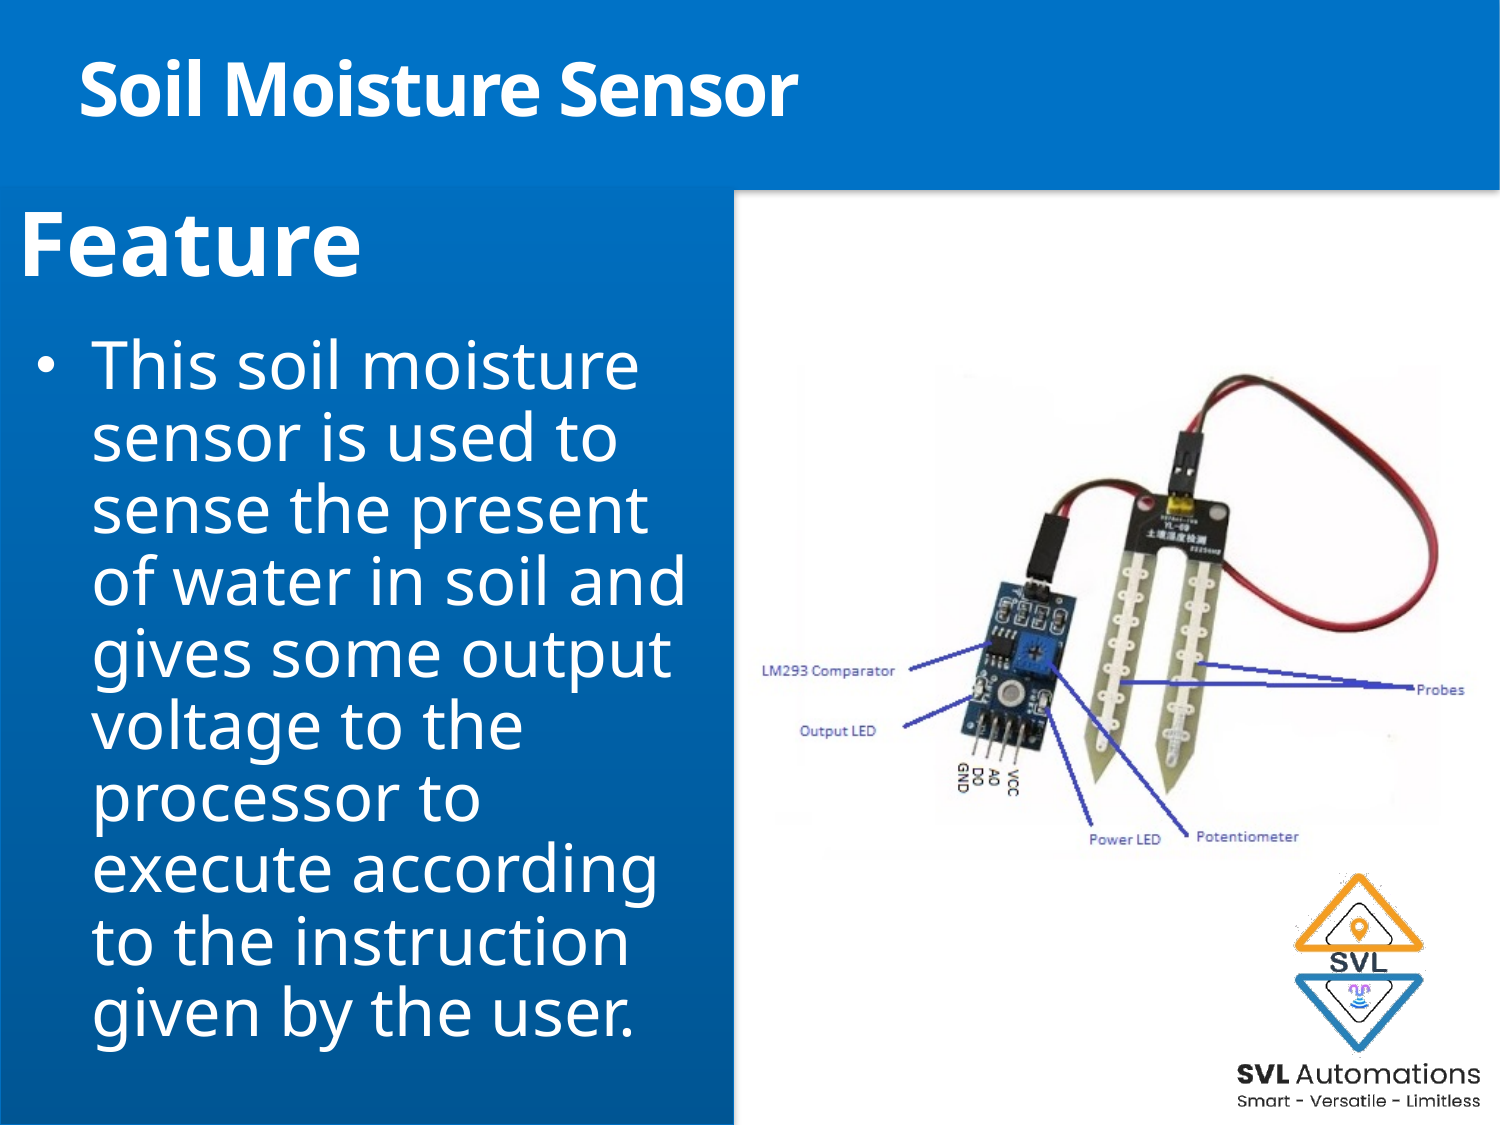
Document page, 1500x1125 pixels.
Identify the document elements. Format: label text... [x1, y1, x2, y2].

title Soil Moisture Sensor [78, 51, 1423, 133]
list This soil moisture sensor is used to sense the present of water in soil and gives some output voltage to the processor to execute according to the instruction given by the user. [35, 331, 699, 1059]
text_box [0, 188, 734, 1125]
list Feature [17, 198, 717, 297]
picture [747, 365, 1490, 1107]
